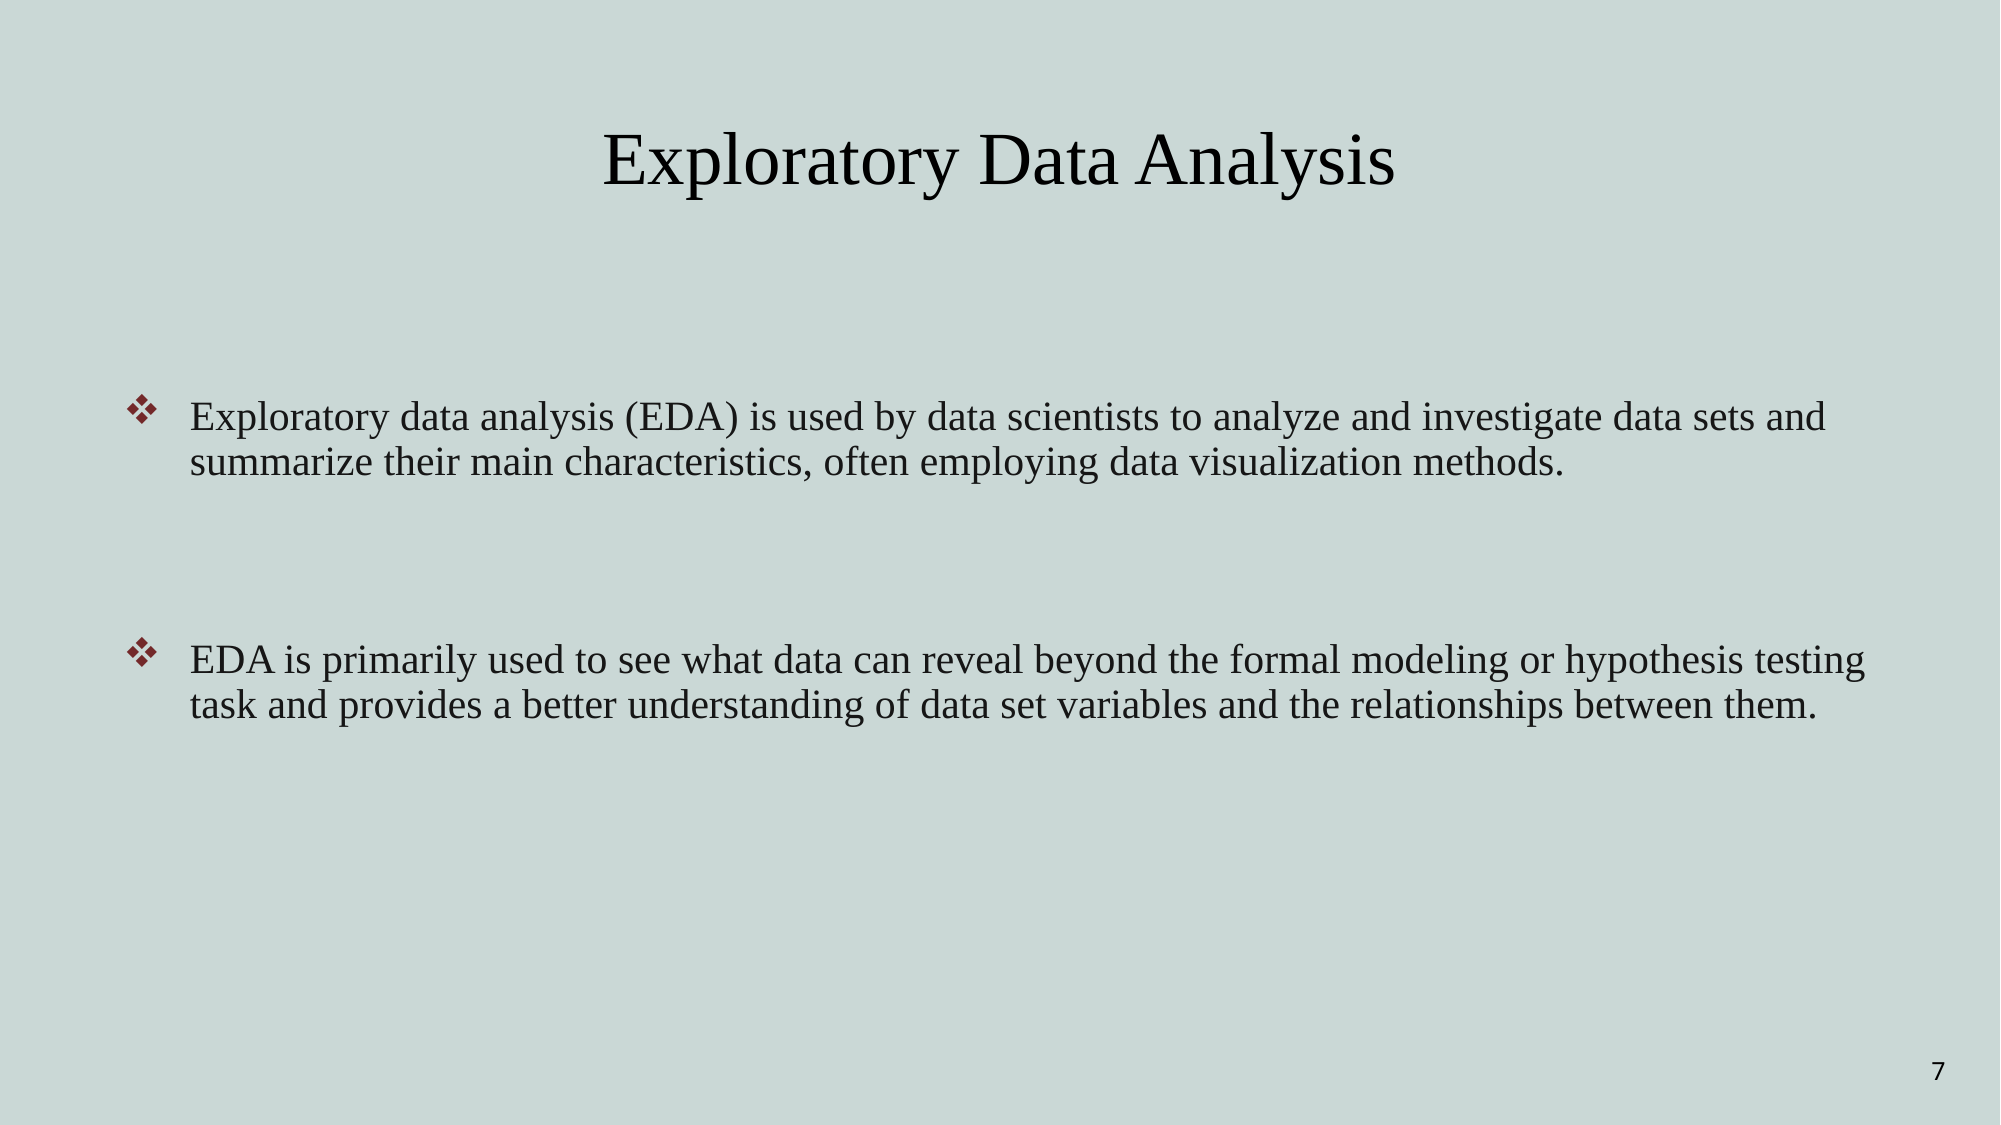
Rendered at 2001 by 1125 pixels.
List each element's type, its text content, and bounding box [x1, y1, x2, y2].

title Exploratory Data Analysis [137, 96, 1863, 314]
slide_number 7 [1510, 1042, 1961, 1103]
list Exploratory data analysis (EDA) is used by data scientists to analyze and investigate data sets and summarize their main characteristics, often employing data visualization methods. EDA is primarily used to see what data can reveal beyond the formal modeling or hypothesis testing task and provides a better understanding of data set variables and the relationships between them. [99, 386, 1900, 923]
